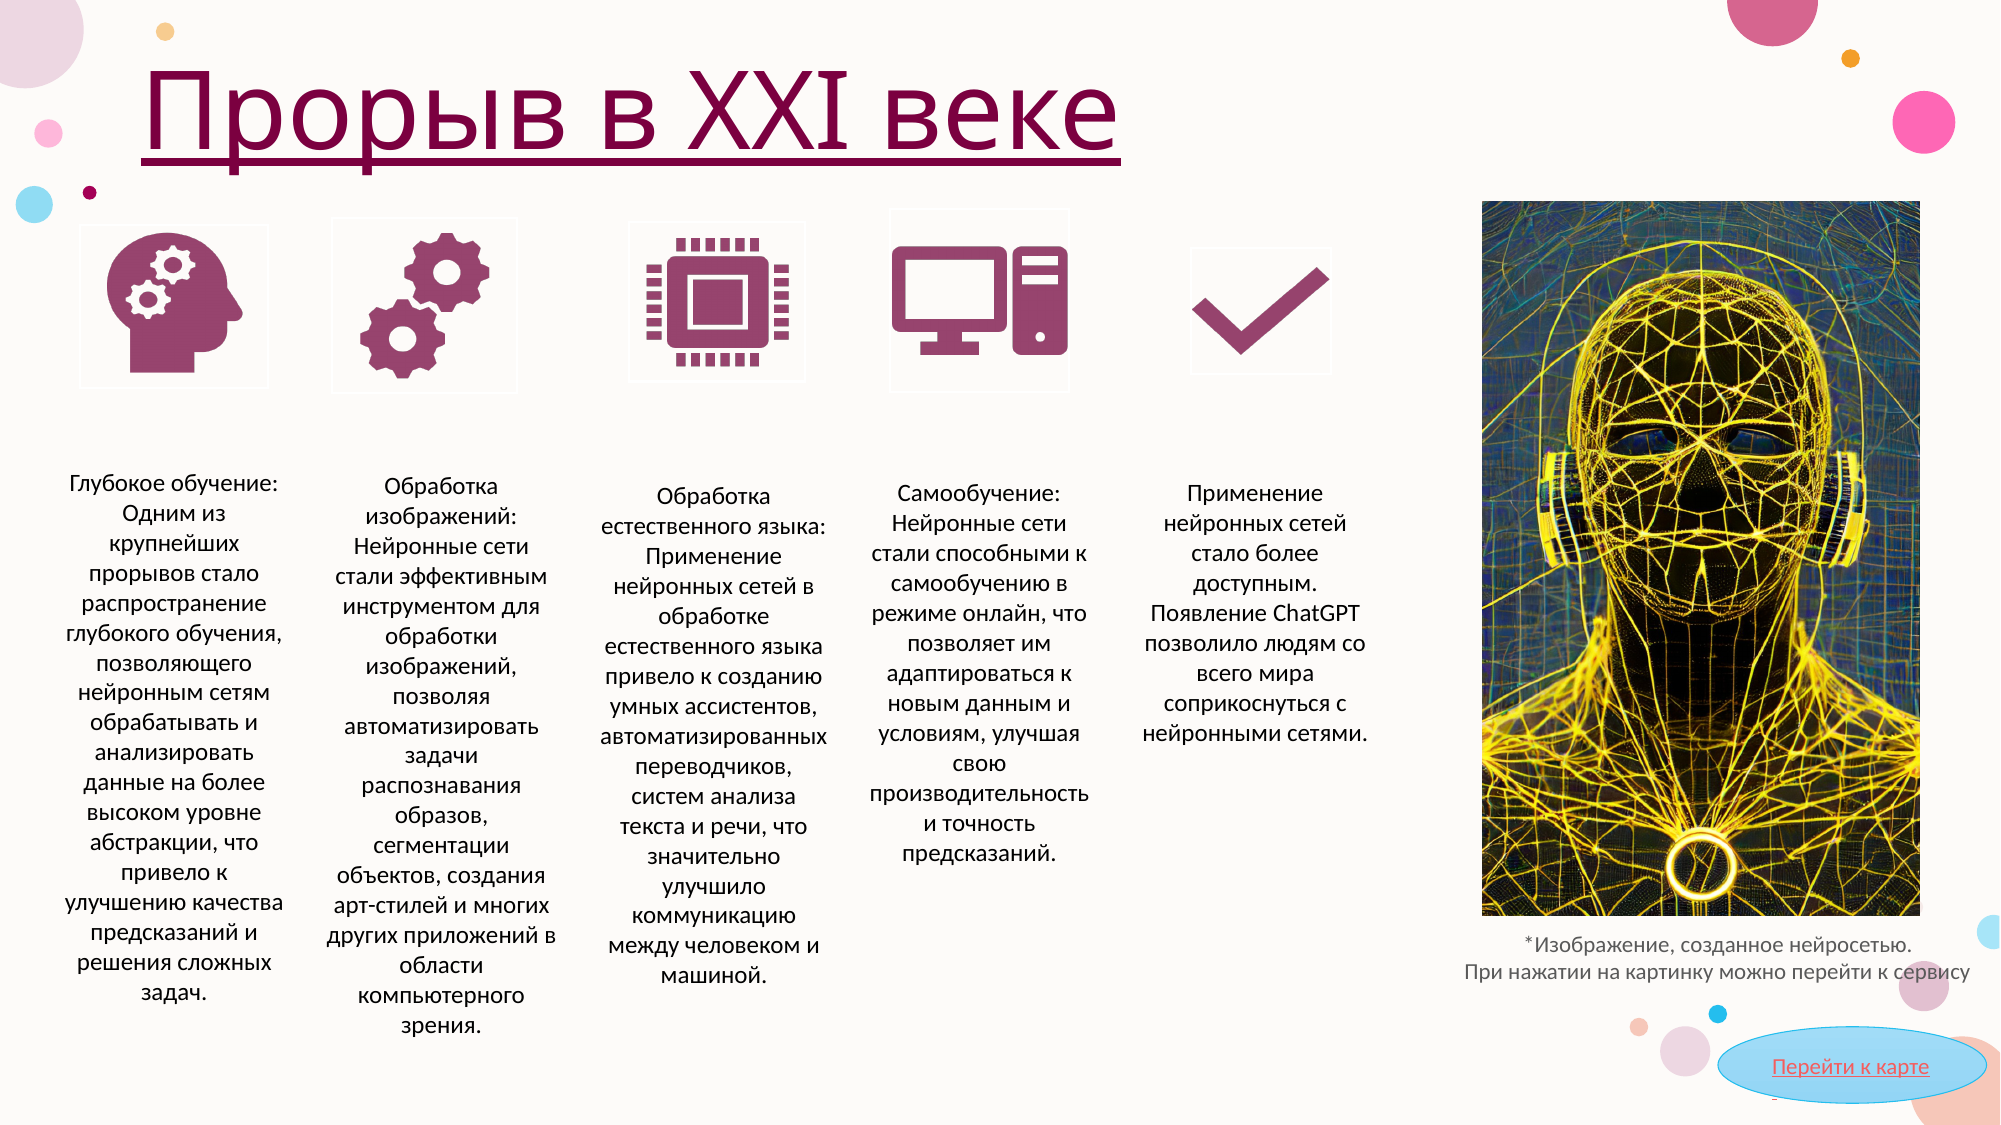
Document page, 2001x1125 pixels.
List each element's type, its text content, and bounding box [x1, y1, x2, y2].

title Прорыв в XXI веке [125, 35, 1875, 185]
text_box Перейти к карте [1717, 1026, 1988, 1104]
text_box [58, 209, 1374, 1045]
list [1482, 201, 1920, 916]
text_box *Изображение, созданное нейросетью. При нажатии на картинку можно перейти к сервису [1449, 921, 1987, 992]
